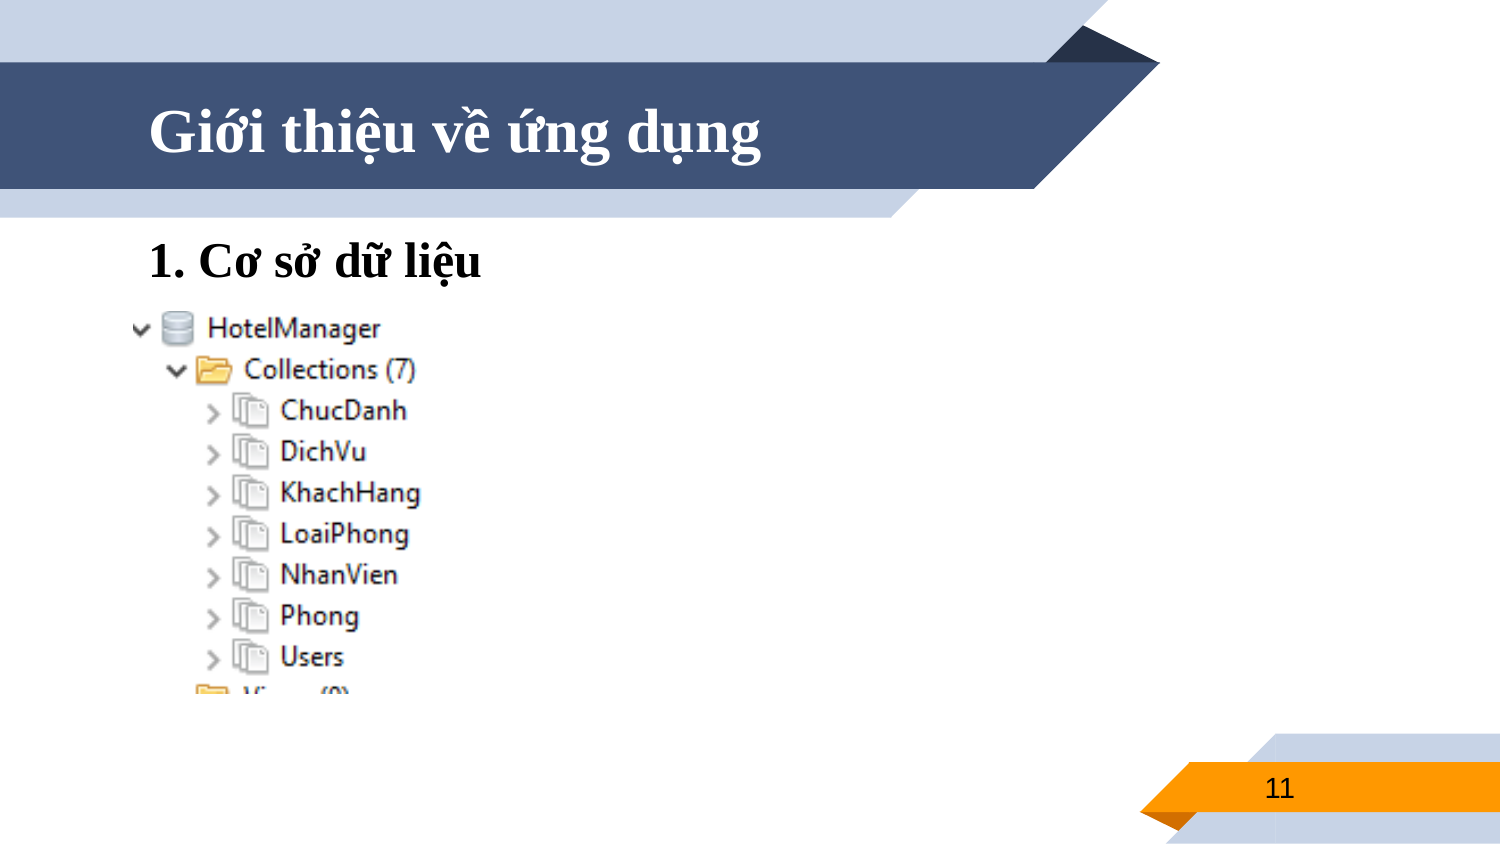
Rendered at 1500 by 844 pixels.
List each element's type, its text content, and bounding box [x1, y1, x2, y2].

text_box 1. Cơ sở dữ liệu [133, 219, 1360, 295]
picture [133, 311, 917, 694]
slide_number 11 [1249, 760, 1494, 813]
title Giới thiệu về ứng dụng [133, 64, 1035, 190]
